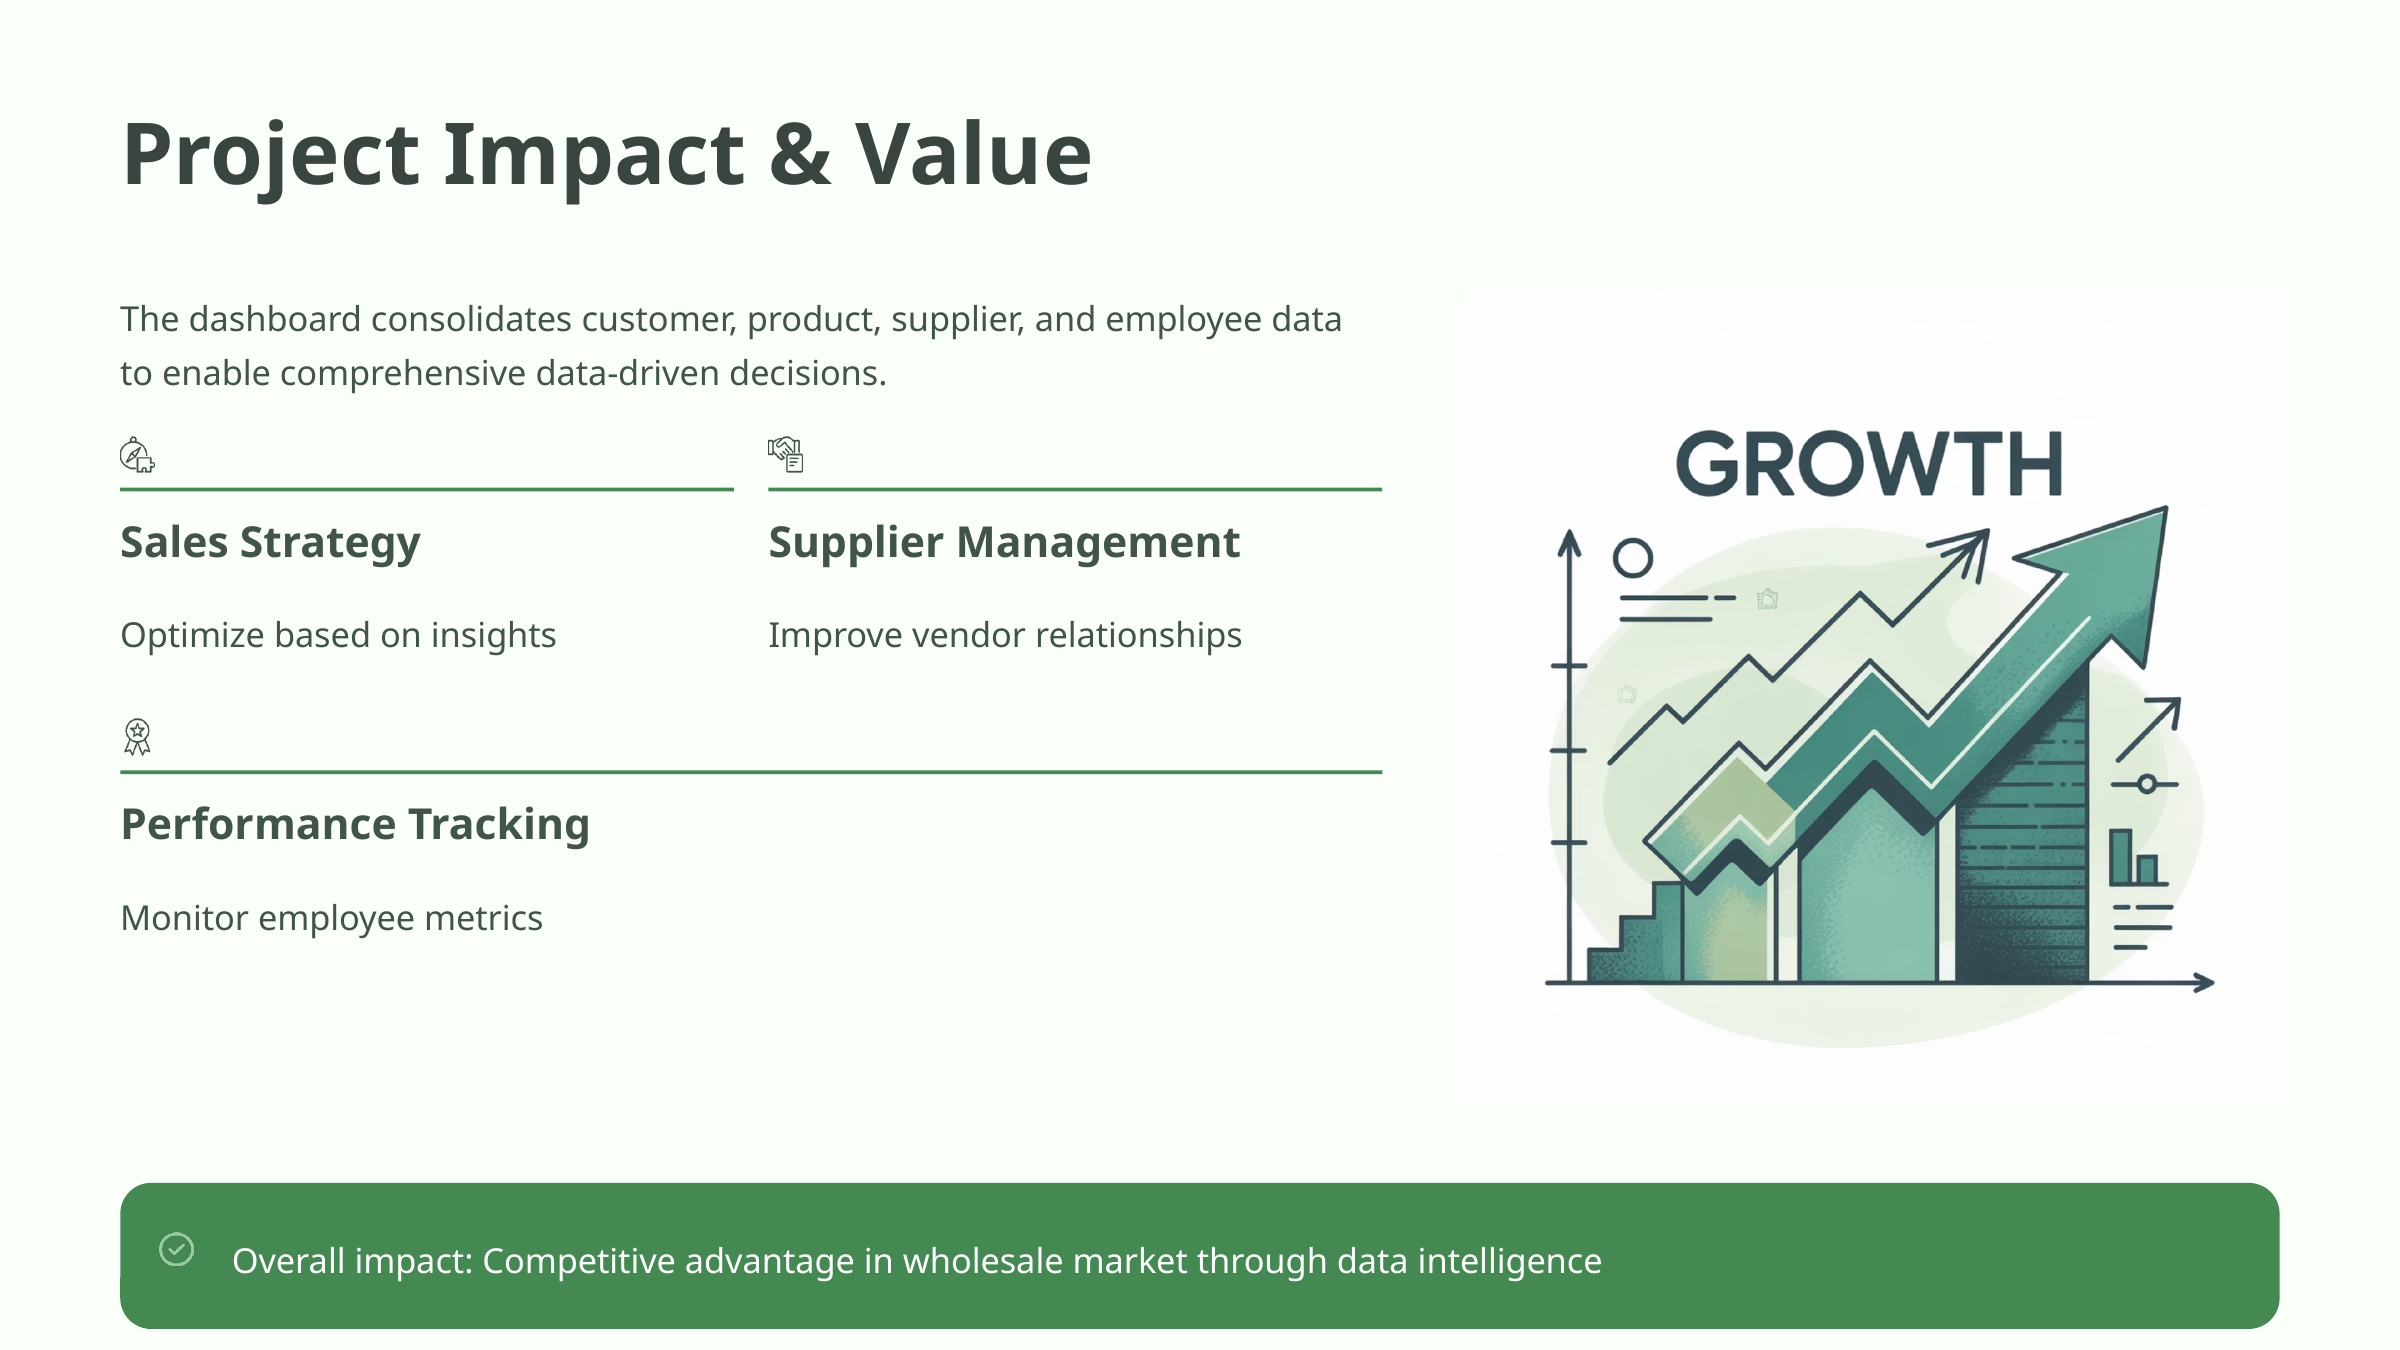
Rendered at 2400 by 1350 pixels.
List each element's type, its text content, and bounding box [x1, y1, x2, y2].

text_box [120, 1182, 2280, 1329]
text_box Project Impact & Value [120, 94, 1122, 202]
text_box Monitor employee metrics [120, 883, 1383, 939]
picture [154, 1231, 198, 1267]
text_box Optimize based on insights [120, 600, 734, 656]
text_box [120, 770, 1383, 775]
text_box Overall impact: Competitive advantage in wholesale market through data intelligence [231, 1225, 2246, 1281]
text_box [120, 487, 734, 492]
picture [1467, 292, 2281, 1106]
picture [120, 715, 155, 759]
picture [768, 433, 803, 477]
text_box Performance Tracking [120, 795, 617, 849]
text_box [768, 487, 1383, 492]
text_box Supplier Management [768, 512, 1250, 567]
text_box Improve vendor relationships [768, 600, 1383, 656]
picture [120, 433, 155, 477]
text_box Sales Strategy [120, 512, 550, 567]
text_box The dashboard consolidates customer, product, supplier, and employee data to enable comprehensive data-driven decisions. [120, 284, 1383, 395]
